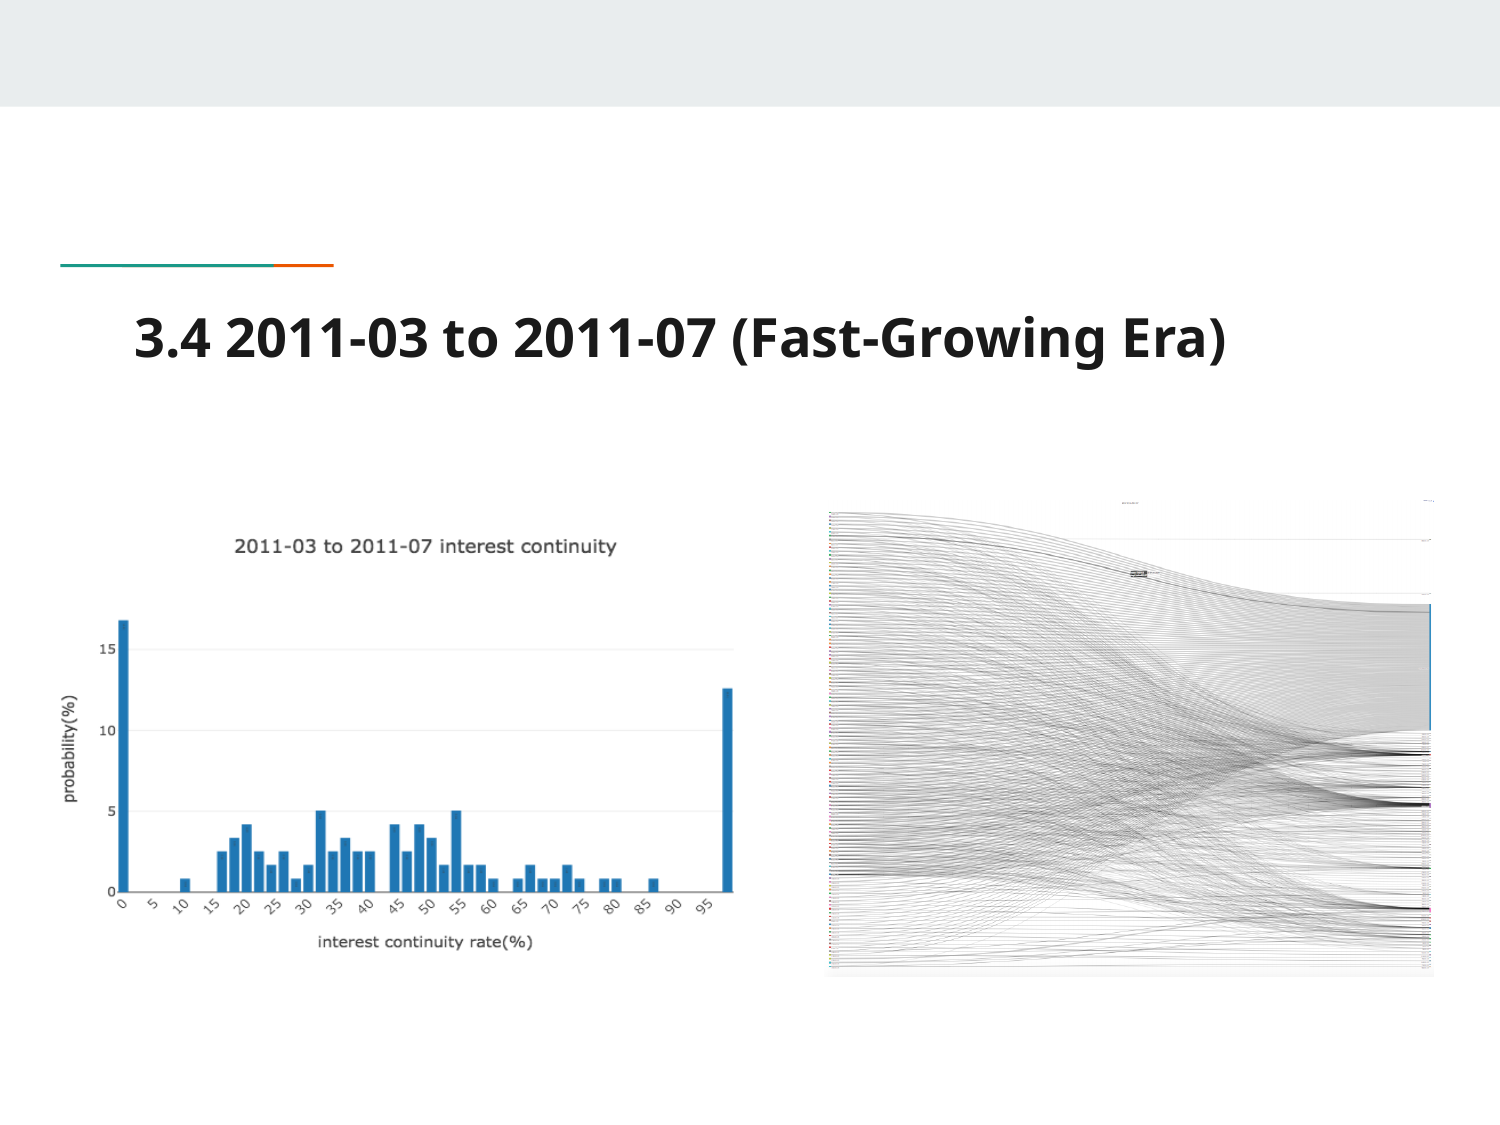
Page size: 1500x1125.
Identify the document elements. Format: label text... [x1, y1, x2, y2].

picture [26, 499, 1434, 977]
title 3.4 2011-03 to 2011-07 (Fast-Growing Era) [119, 288, 1381, 406]
